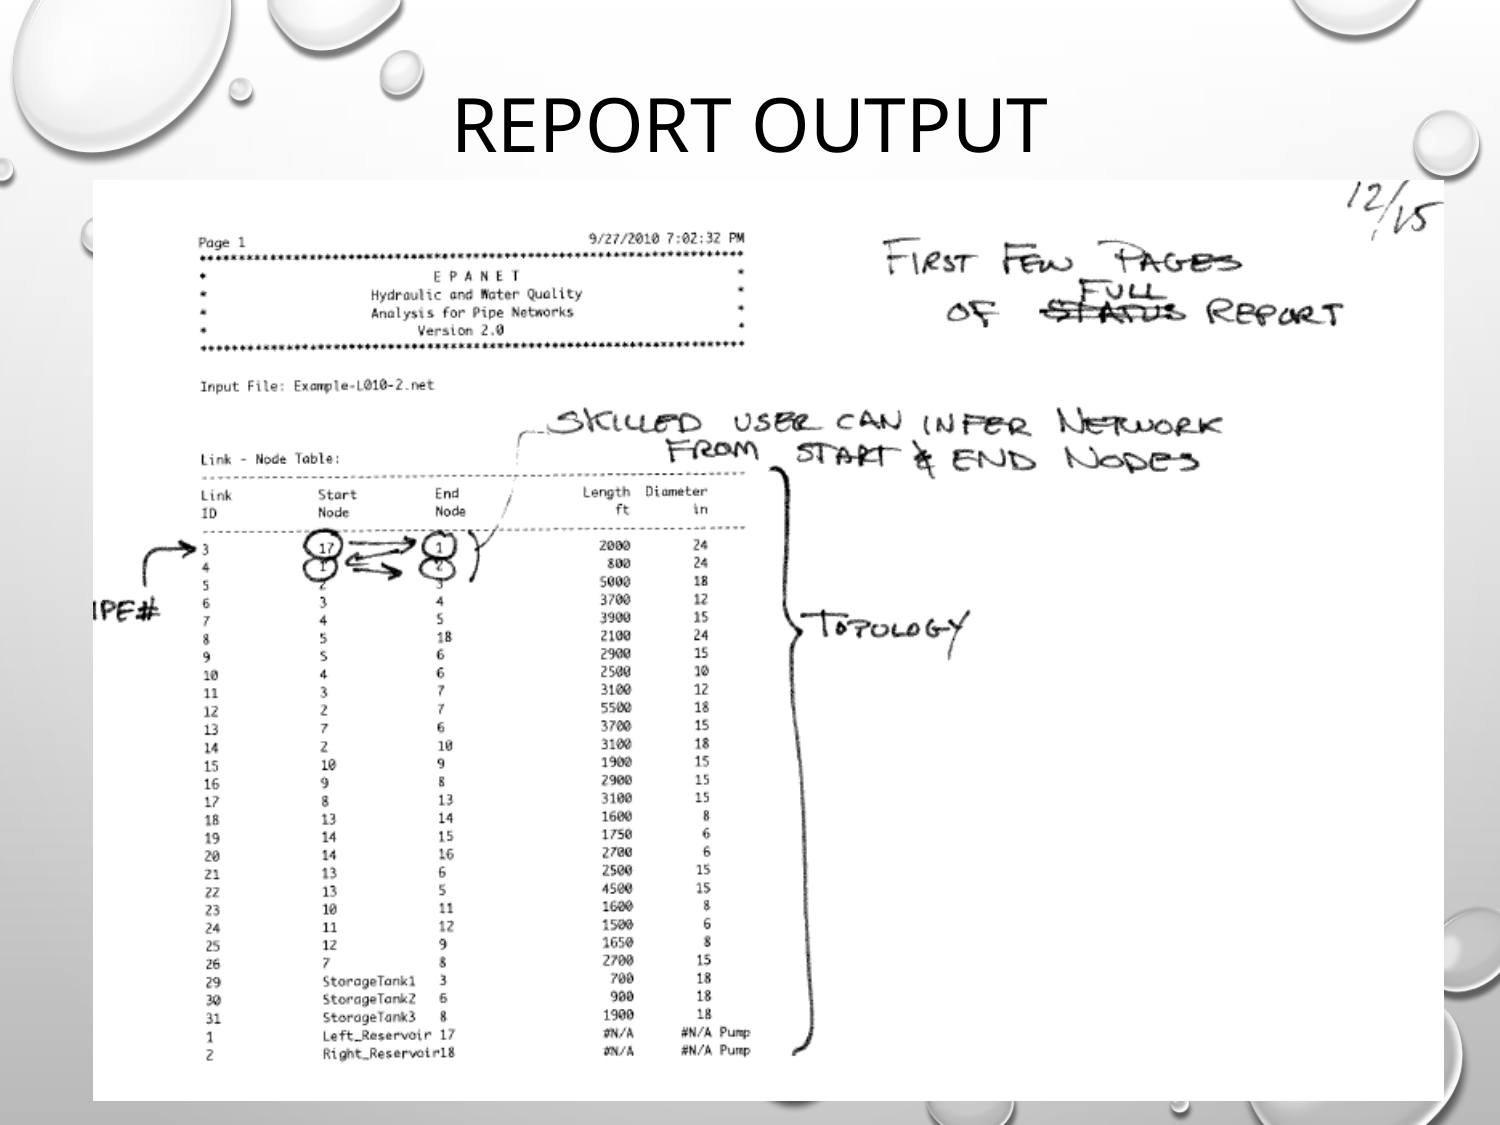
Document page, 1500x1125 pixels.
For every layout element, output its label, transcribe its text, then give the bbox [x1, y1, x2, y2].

picture [0, 0, 1500, 1125]
title Report output [112, 0, 1388, 178]
